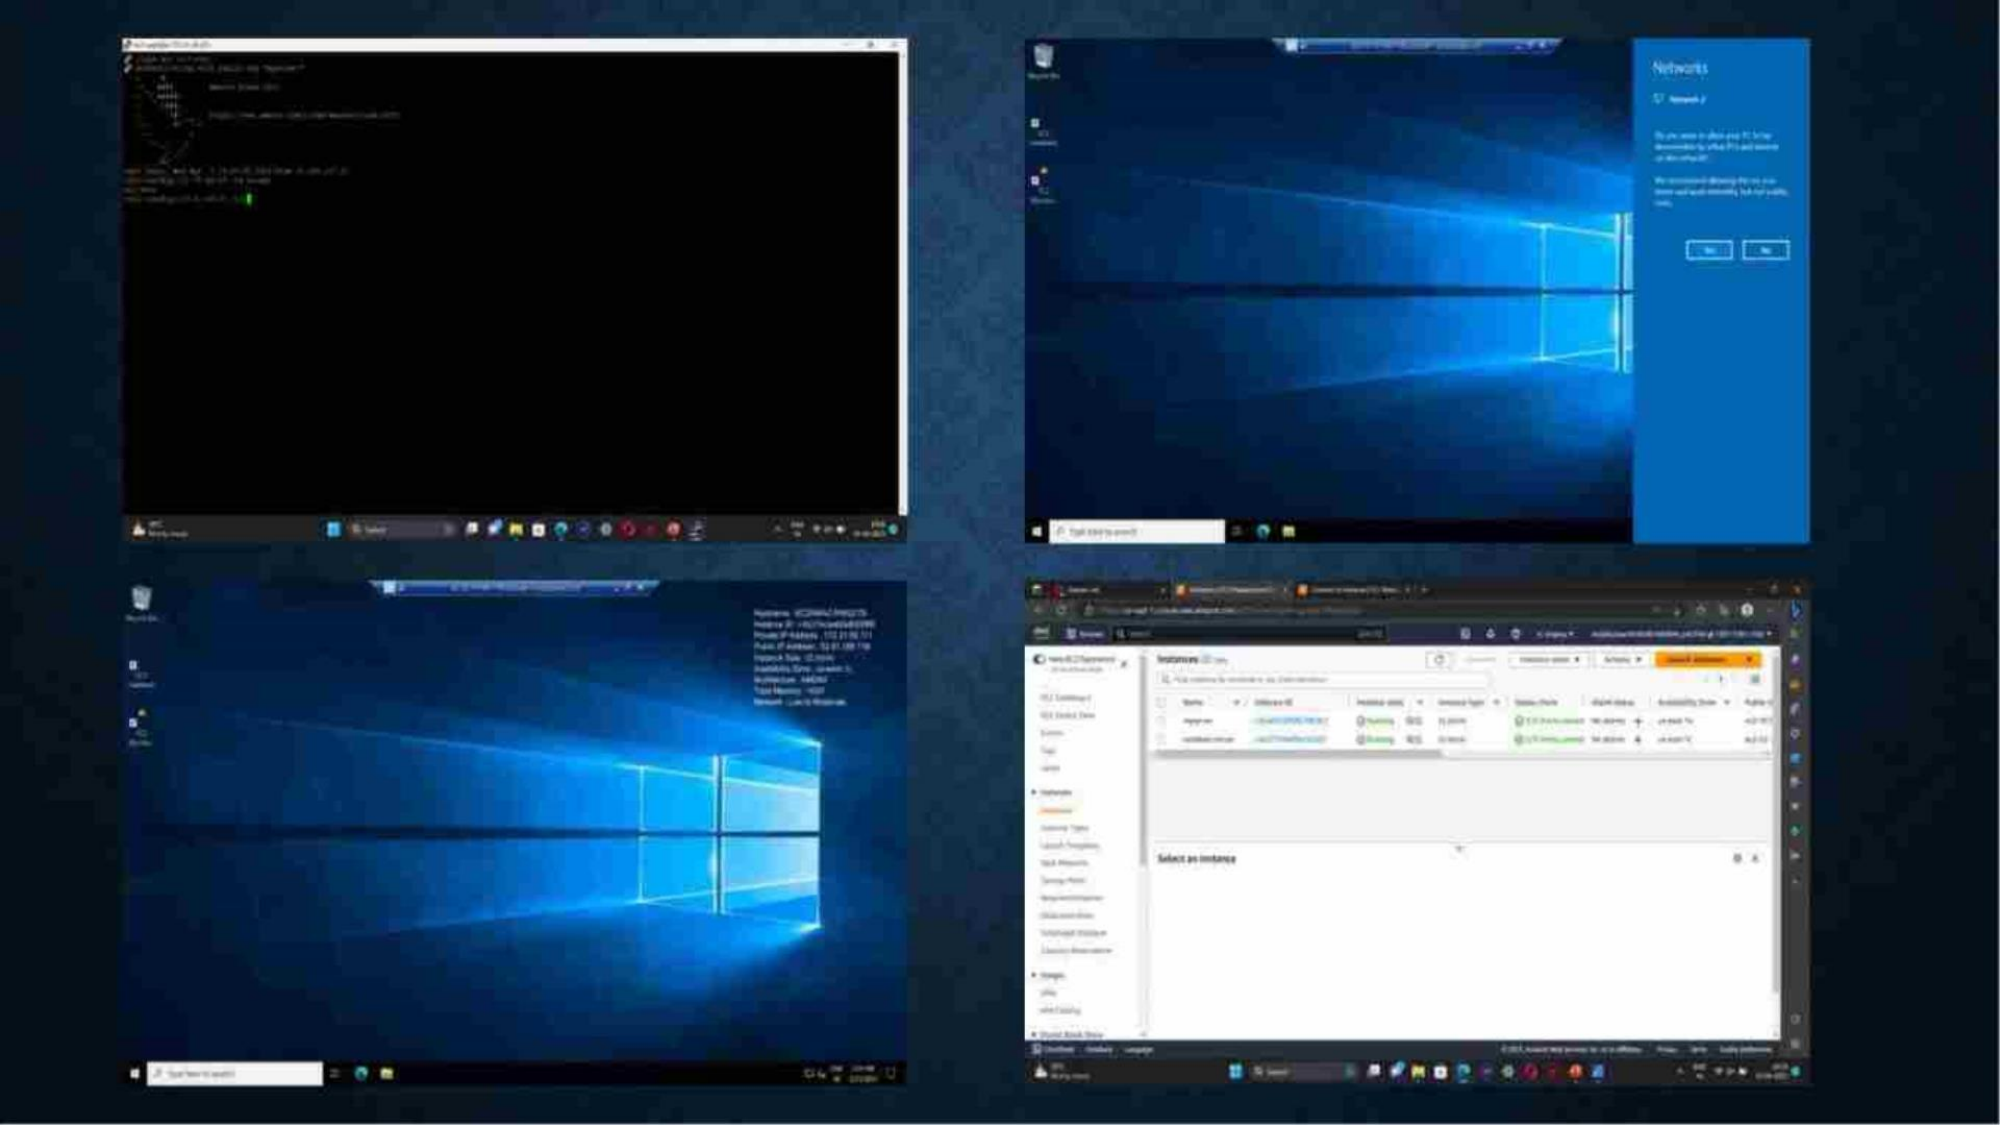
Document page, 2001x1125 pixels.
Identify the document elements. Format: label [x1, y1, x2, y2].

text_box [0, 0, 2000, 1125]
